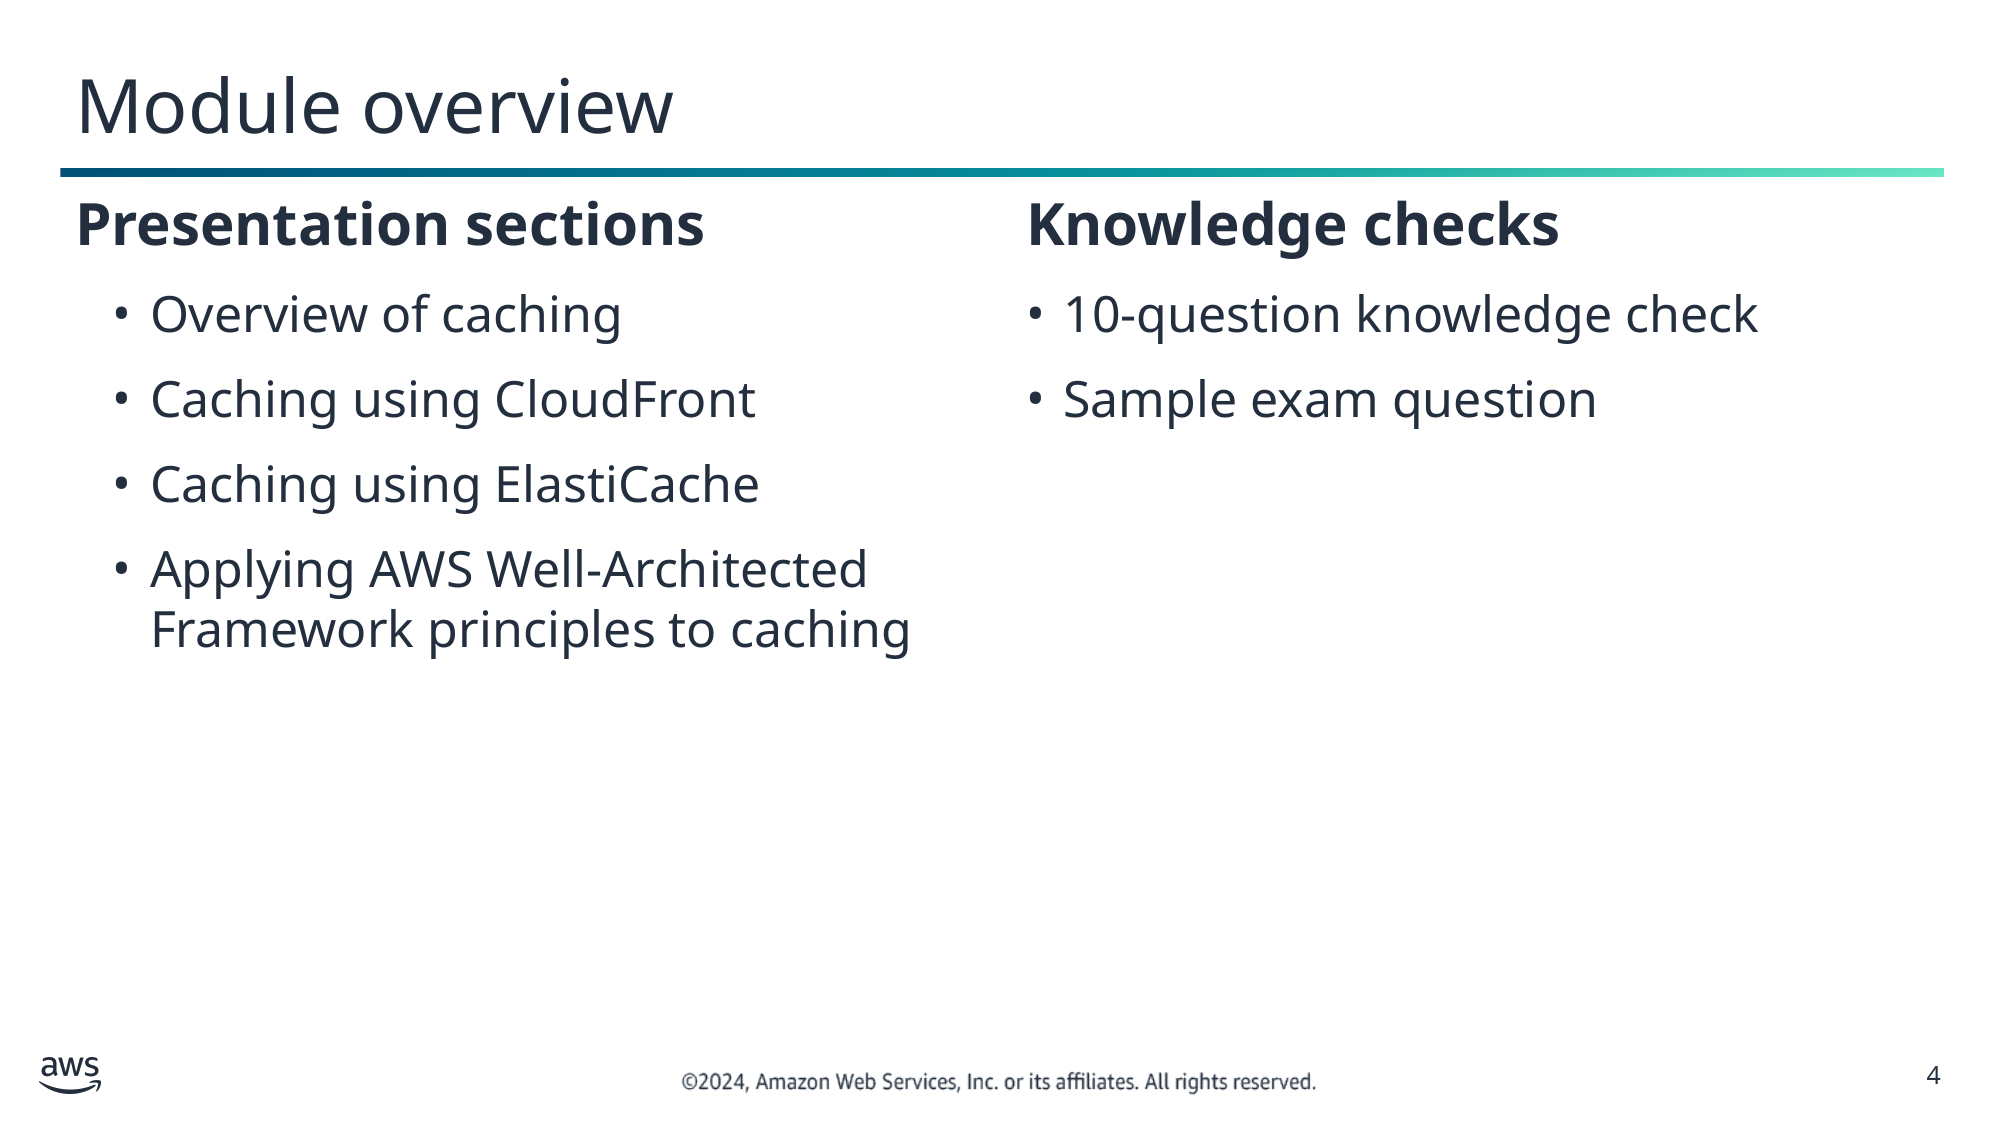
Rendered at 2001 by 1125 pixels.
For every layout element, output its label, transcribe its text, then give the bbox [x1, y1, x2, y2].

title Module overview [60, 49, 1941, 170]
list Presentation sections Overview of caching Caching using CloudFront Caching using ElastiCache Applying AWS Well-Architected Framework principles to caching [60, 179, 990, 1055]
picture [682, 168, 1944, 177]
list Knowledge checks 10-question knowledge check Sample exam question [1011, 179, 1941, 1055]
picture [621, 1061, 1378, 1105]
slide_number ‹#› [1861, 1057, 1941, 1095]
picture [39, 1057, 101, 1094]
